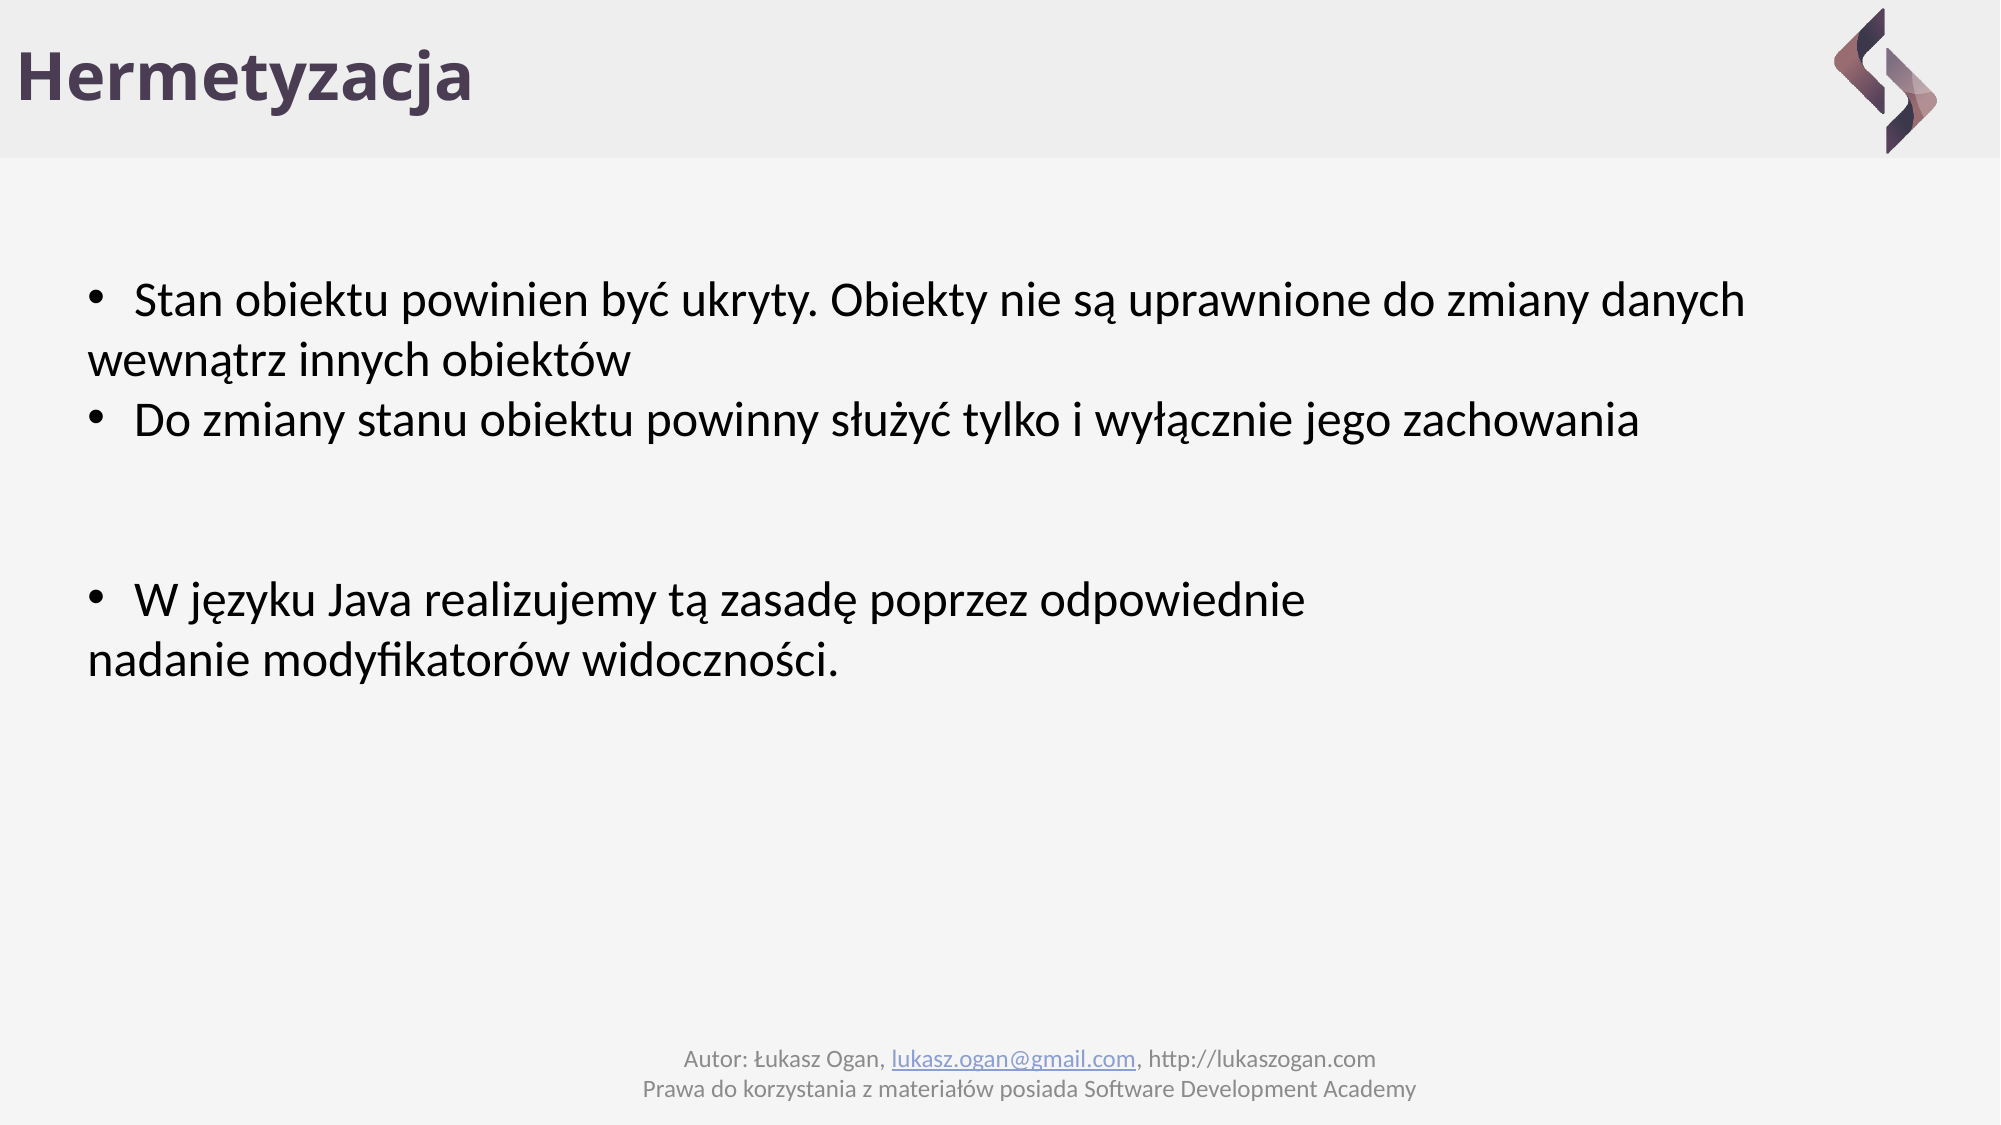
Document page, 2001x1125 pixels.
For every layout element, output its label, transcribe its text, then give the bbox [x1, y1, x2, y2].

picture [1787, 0, 2001, 166]
footer Autor: Łukasz Ogan, lukasz.ogan@gmail.com, http://lukaszogan.com Prawa do korzystania z materiałów posiada Software Development Academy [556, 1042, 1505, 1103]
title Hermetyzacja [0, 0, 1788, 158]
text_box Stan obiektu powinien być ukryty. Obiekty nie są uprawnione do zmiany danych wewnątrz innych obiektów Do zmiany stanu obiektu powinny służyć tylko i wyłącznie jego zachowania W języku Java realizujemy tą zasadę poprzez odpowiednie nadanie modyfikatorów widoczności. [72, 259, 1773, 695]
